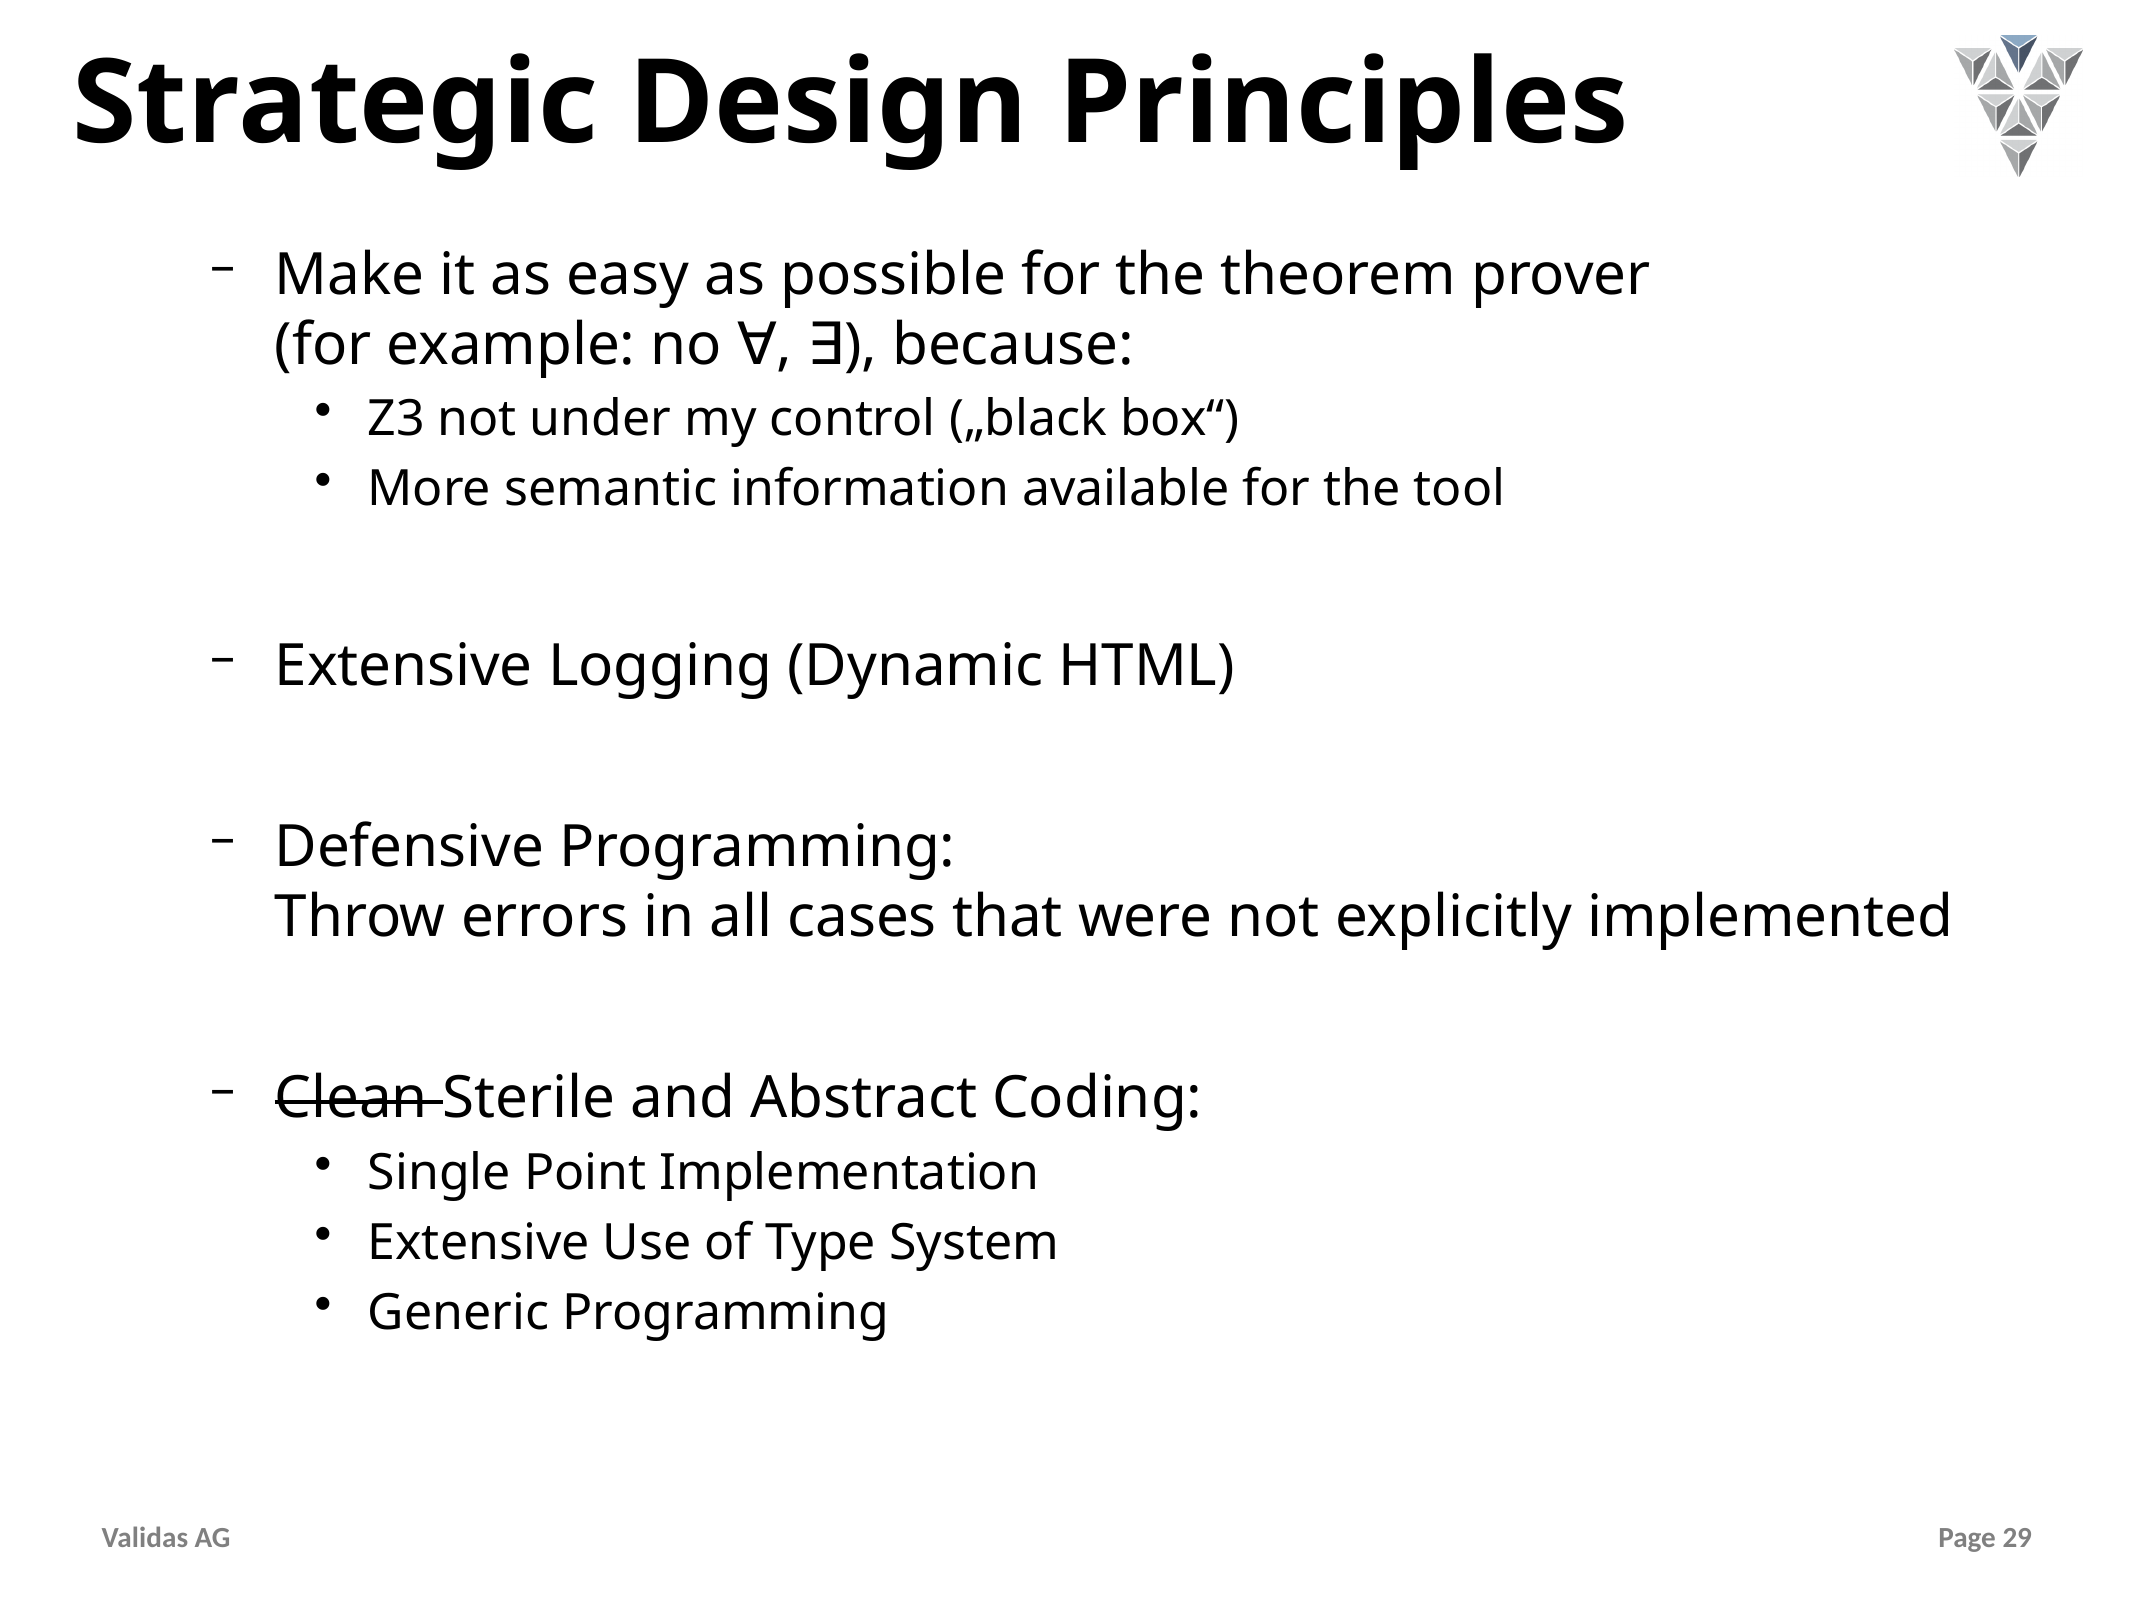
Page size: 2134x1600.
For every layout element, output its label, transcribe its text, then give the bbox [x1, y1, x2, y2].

list Make it as easy as possible for the theorem prover (for example: no ∀, ∃), because: Z3 not under my control („black box“) More semantic information available for the tool Extensive Logging (Dynamic HTML) Defensive Programming: Throw errors in all cases that were not explicitly implemented Clean Sterile and Abstract Coding: Single Point Implementation Extensive Use of Type System Generic Programming [80, 225, 2054, 1423]
title Strategic Design Principles [72, 15, 1835, 170]
picture [1954, 35, 2083, 177]
